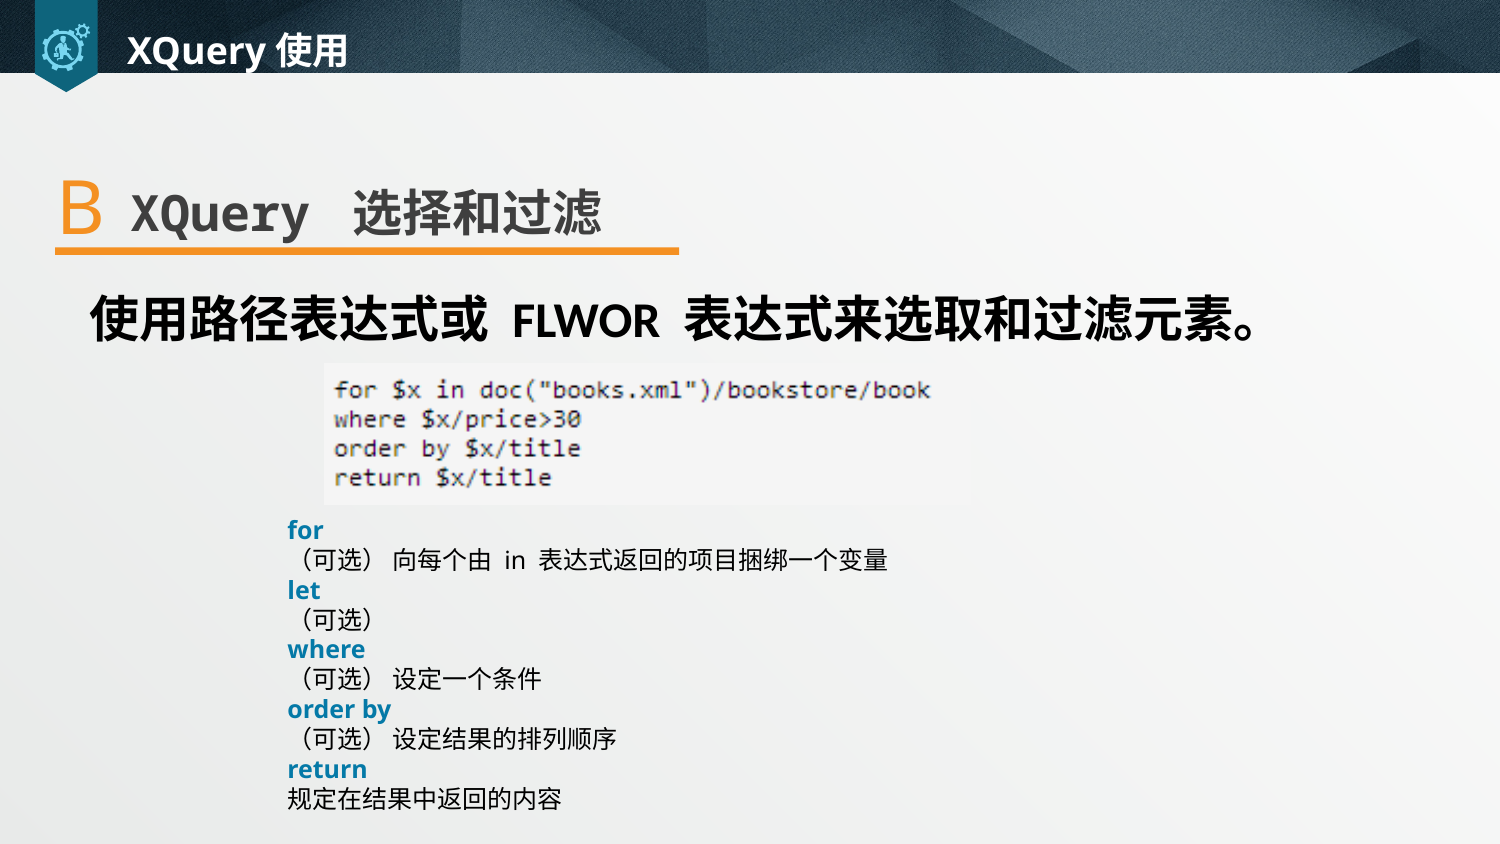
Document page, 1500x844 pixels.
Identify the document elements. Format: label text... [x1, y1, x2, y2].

text_box for （可选） 向每个由 in 表达式返回的项目捆绑一个变量 let （可选） where （可选） 设定一个条件 order by （可选） 设定结果的排列顺序 return 规定在结果中返回的内容 [272, 506, 1023, 822]
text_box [43, 151, 680, 258]
text_box 使用路径表达式或 FLWOR 表达式来选取和过滤元素。 [74, 280, 1483, 415]
picture [0, 0, 34, 73]
text_box [41, 23, 91, 72]
title XQuery使用 [112, 26, 562, 73]
picture [98, 0, 1500, 73]
picture [324, 362, 971, 505]
